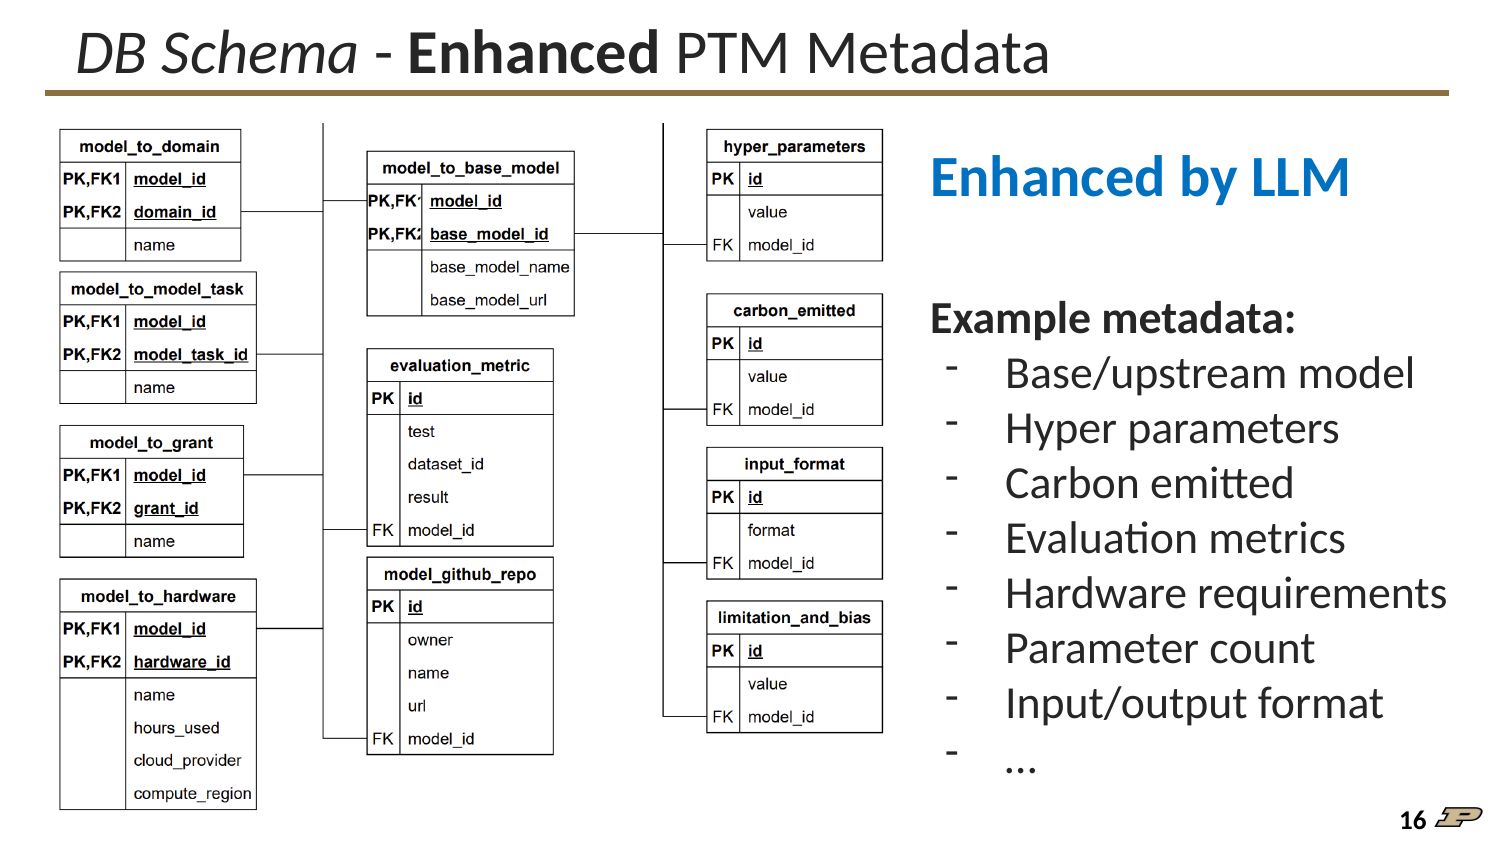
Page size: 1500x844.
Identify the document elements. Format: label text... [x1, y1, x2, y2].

text_box Example metadata: Base/upstream model Hyper parameters Carbon emitted Evaluation metrics Hardware requirements Parameter count Input/output format … [915, 519, 1500, 668]
picture [45, 123, 900, 818]
text_box Enhanced by LLM [915, 123, 1500, 519]
slide_number 16 [1339, 795, 1430, 844]
picture [1434, 807, 1483, 827]
title DB Schema - Enhanced PTM Metadata [43, 12, 1368, 96]
